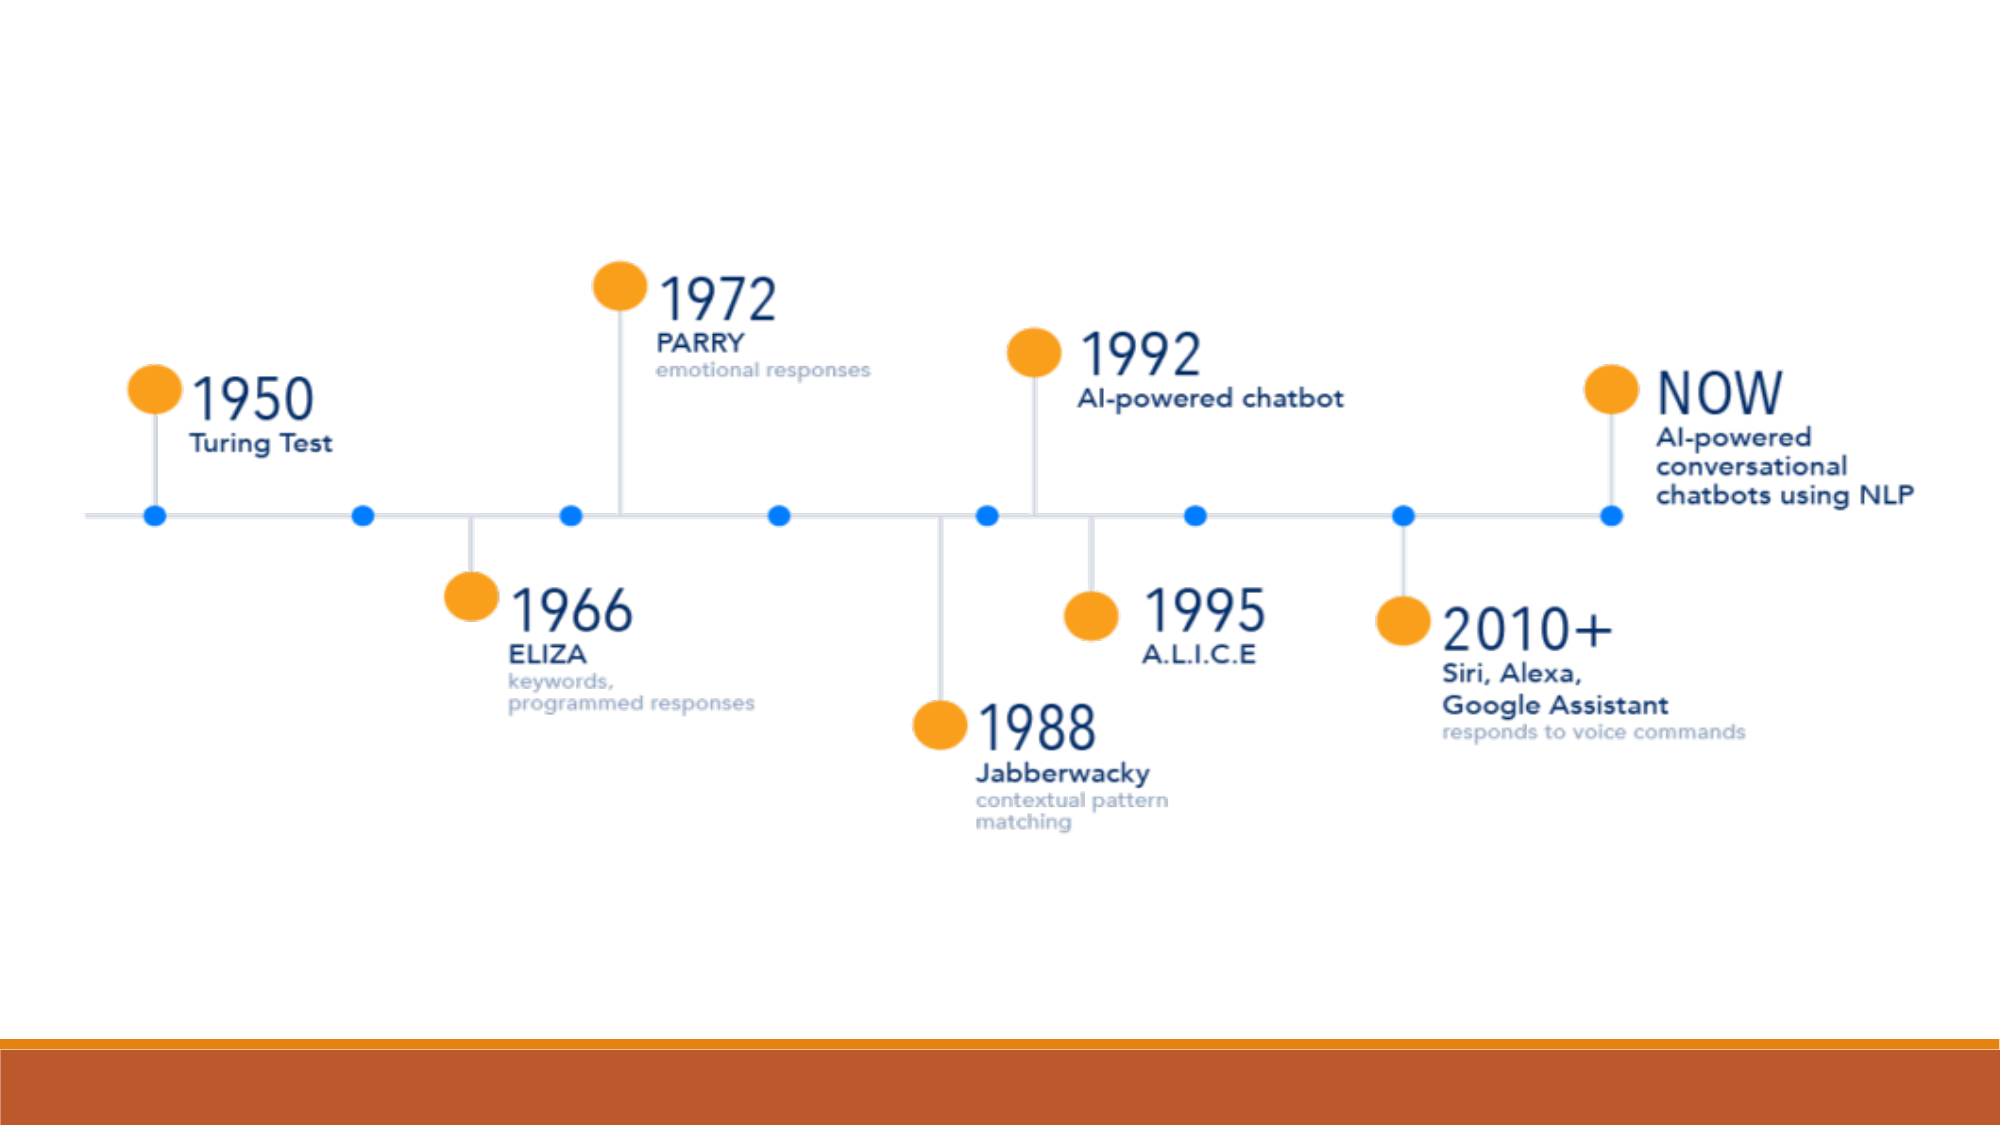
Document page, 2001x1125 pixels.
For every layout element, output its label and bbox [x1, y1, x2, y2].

picture [32, 70, 1967, 1030]
